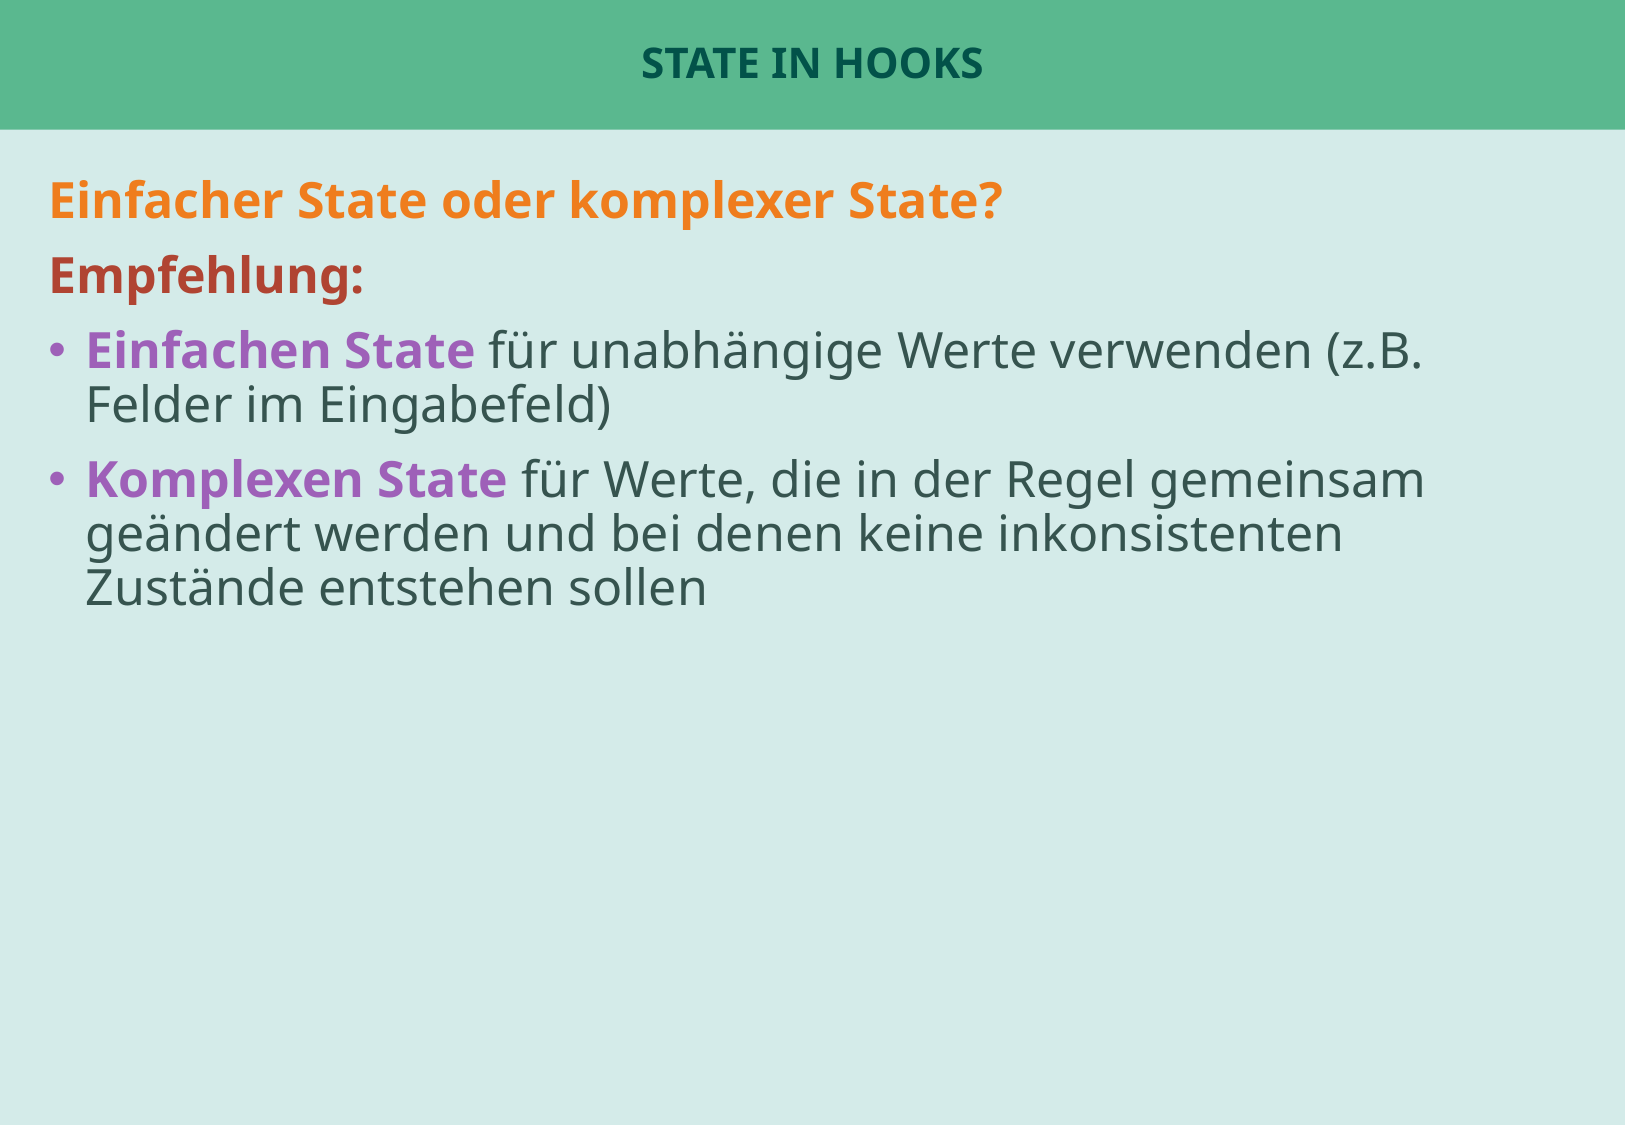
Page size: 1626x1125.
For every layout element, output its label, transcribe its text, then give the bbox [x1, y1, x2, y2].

list Einfacher State oder komplexer State? Empfehlung: Einfachen State für unabhängige Werte verwenden (z.B. Felder im Eingabefeld) Komplexen State für Werte, die in der Regel gemeinsam geändert werden und bei denen keine inkonsistenten Zustände entstehen sollen [33, 168, 1592, 1043]
title State in Hooks [0, 0, 1625, 130]
